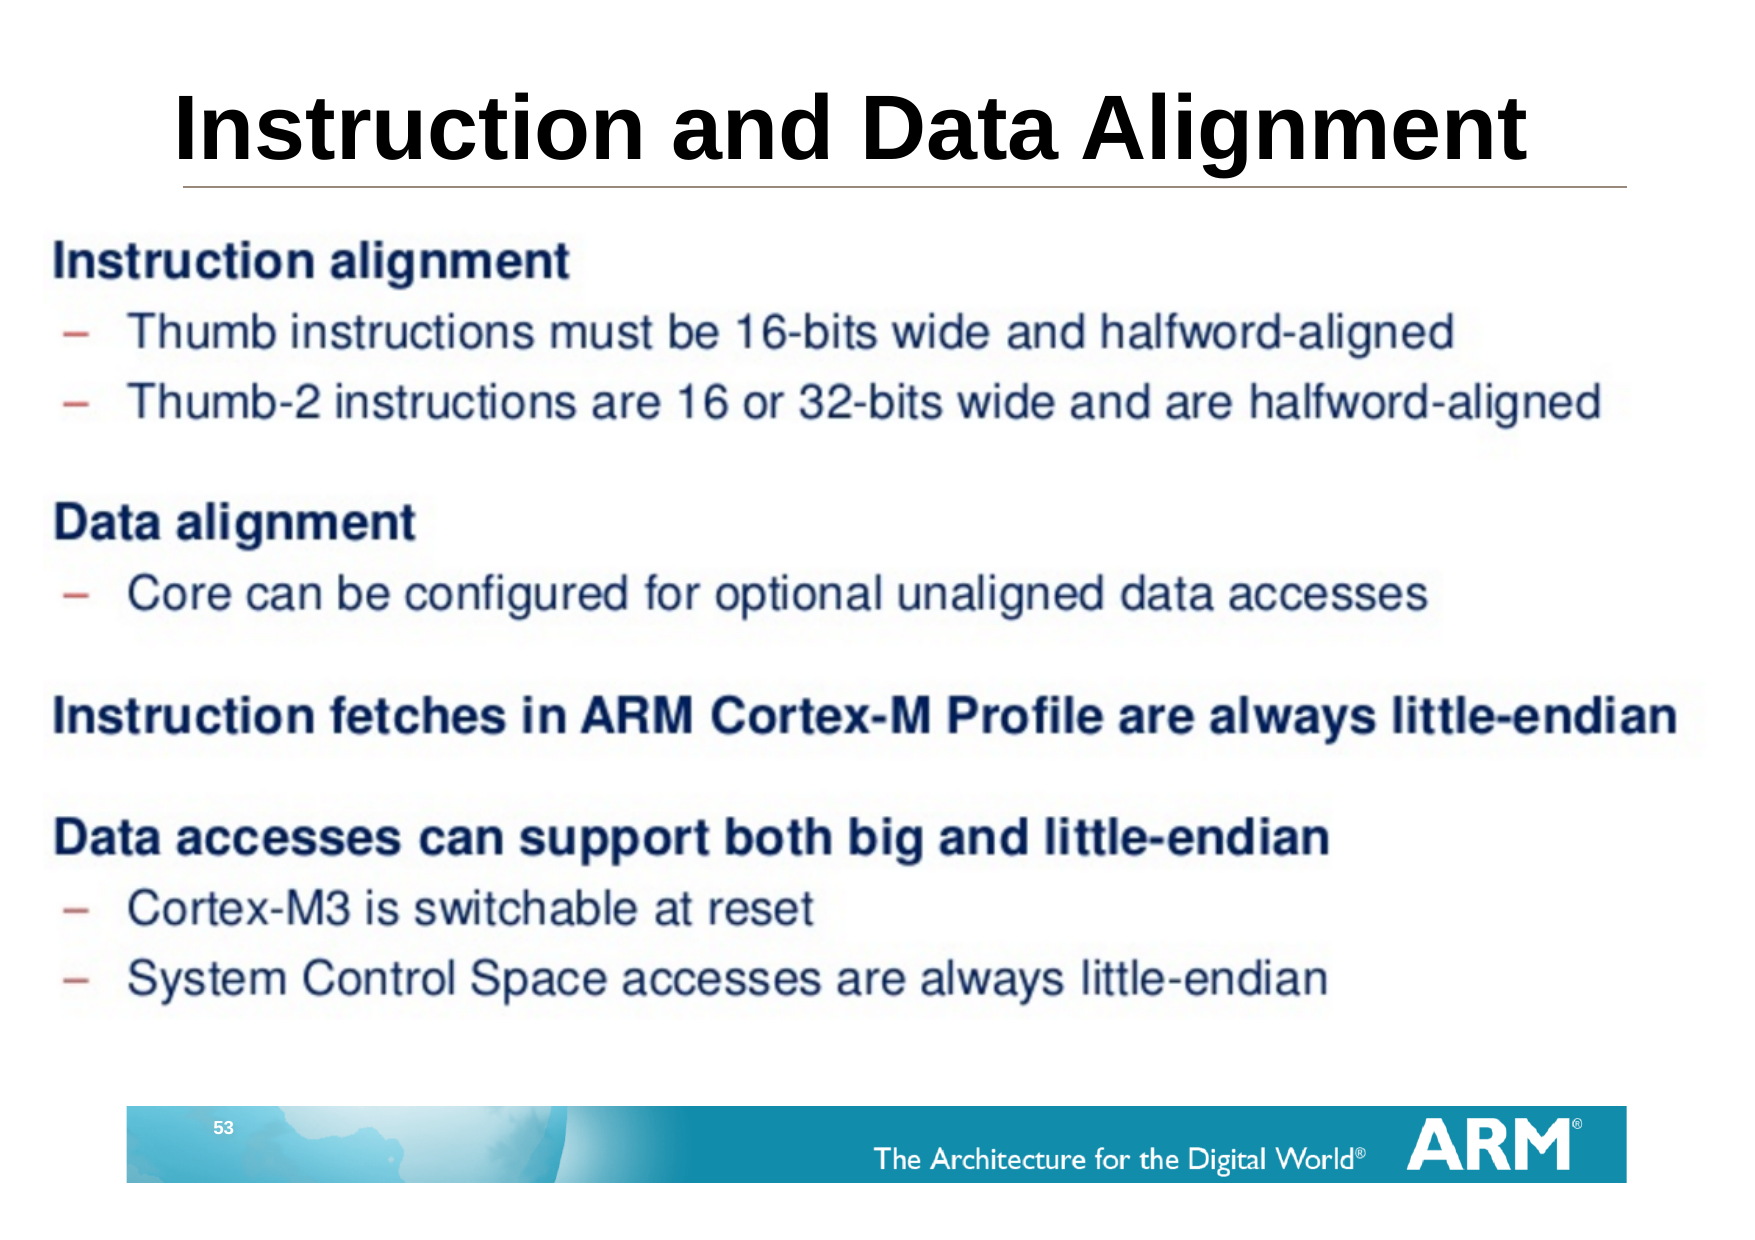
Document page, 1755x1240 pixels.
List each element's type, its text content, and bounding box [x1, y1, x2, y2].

title Instruction and Data Alignment [173, 80, 1581, 172]
picture [126, 1106, 1627, 1183]
slide_number 53 [198, 1115, 287, 1176]
picture [43, 219, 1711, 1021]
